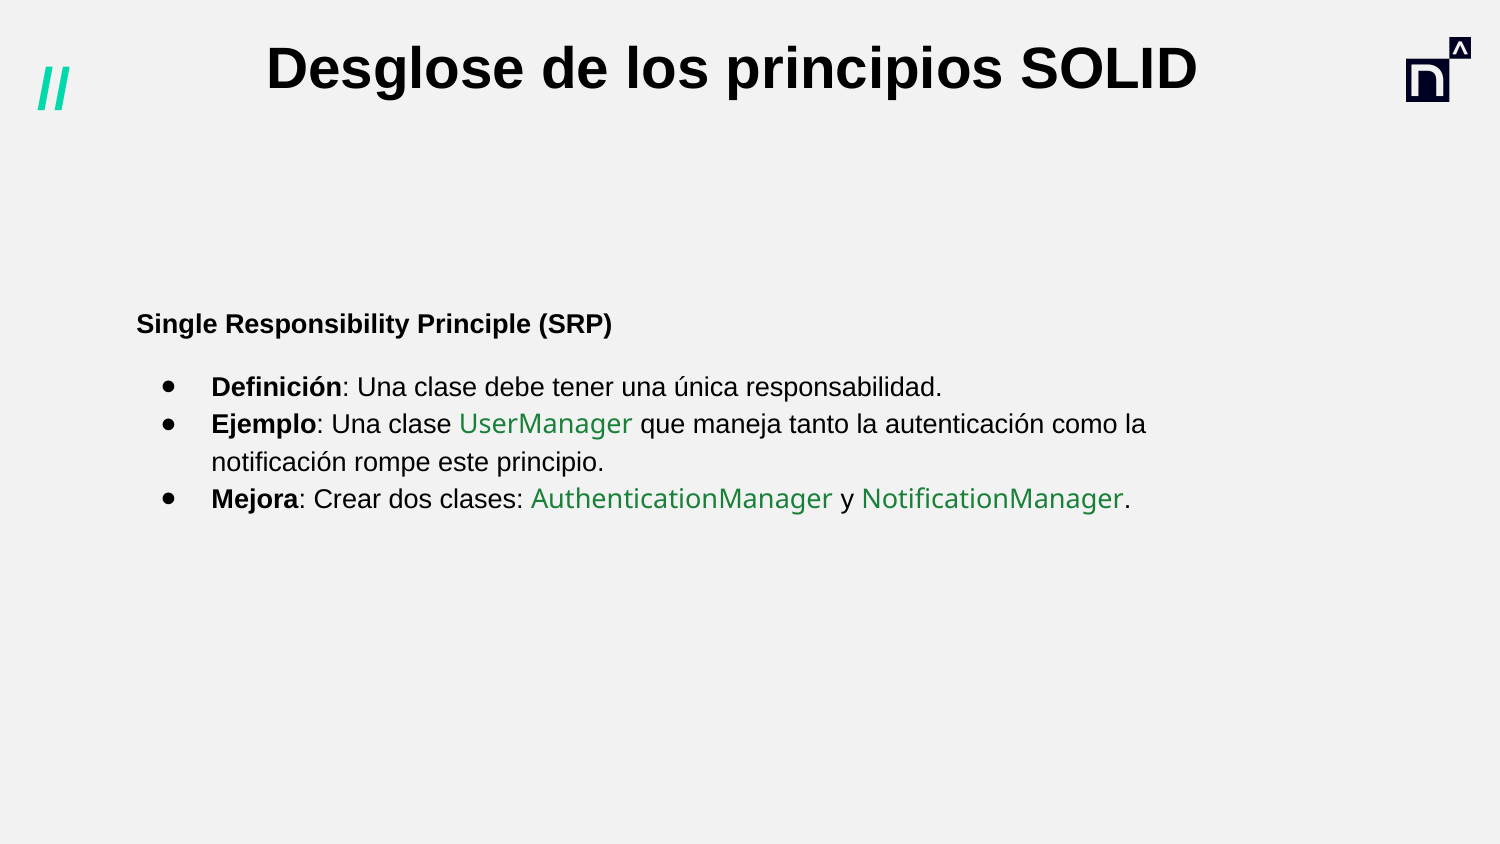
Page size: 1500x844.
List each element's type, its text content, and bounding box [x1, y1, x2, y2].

subtitle Single Responsibility Principle (SRP) Definición: Una clase debe tener una única responsabilidad. Ejemplo: Una clase UserManager que maneja tanto la autenticación como la notificación rompe este principio. Mejora: Crear dos clases: AuthenticationManager y NotificationManager. [121, 287, 1304, 573]
title Desglose de los principios SOLID [100, 15, 1366, 163]
picture [1406, 37, 1471, 102]
